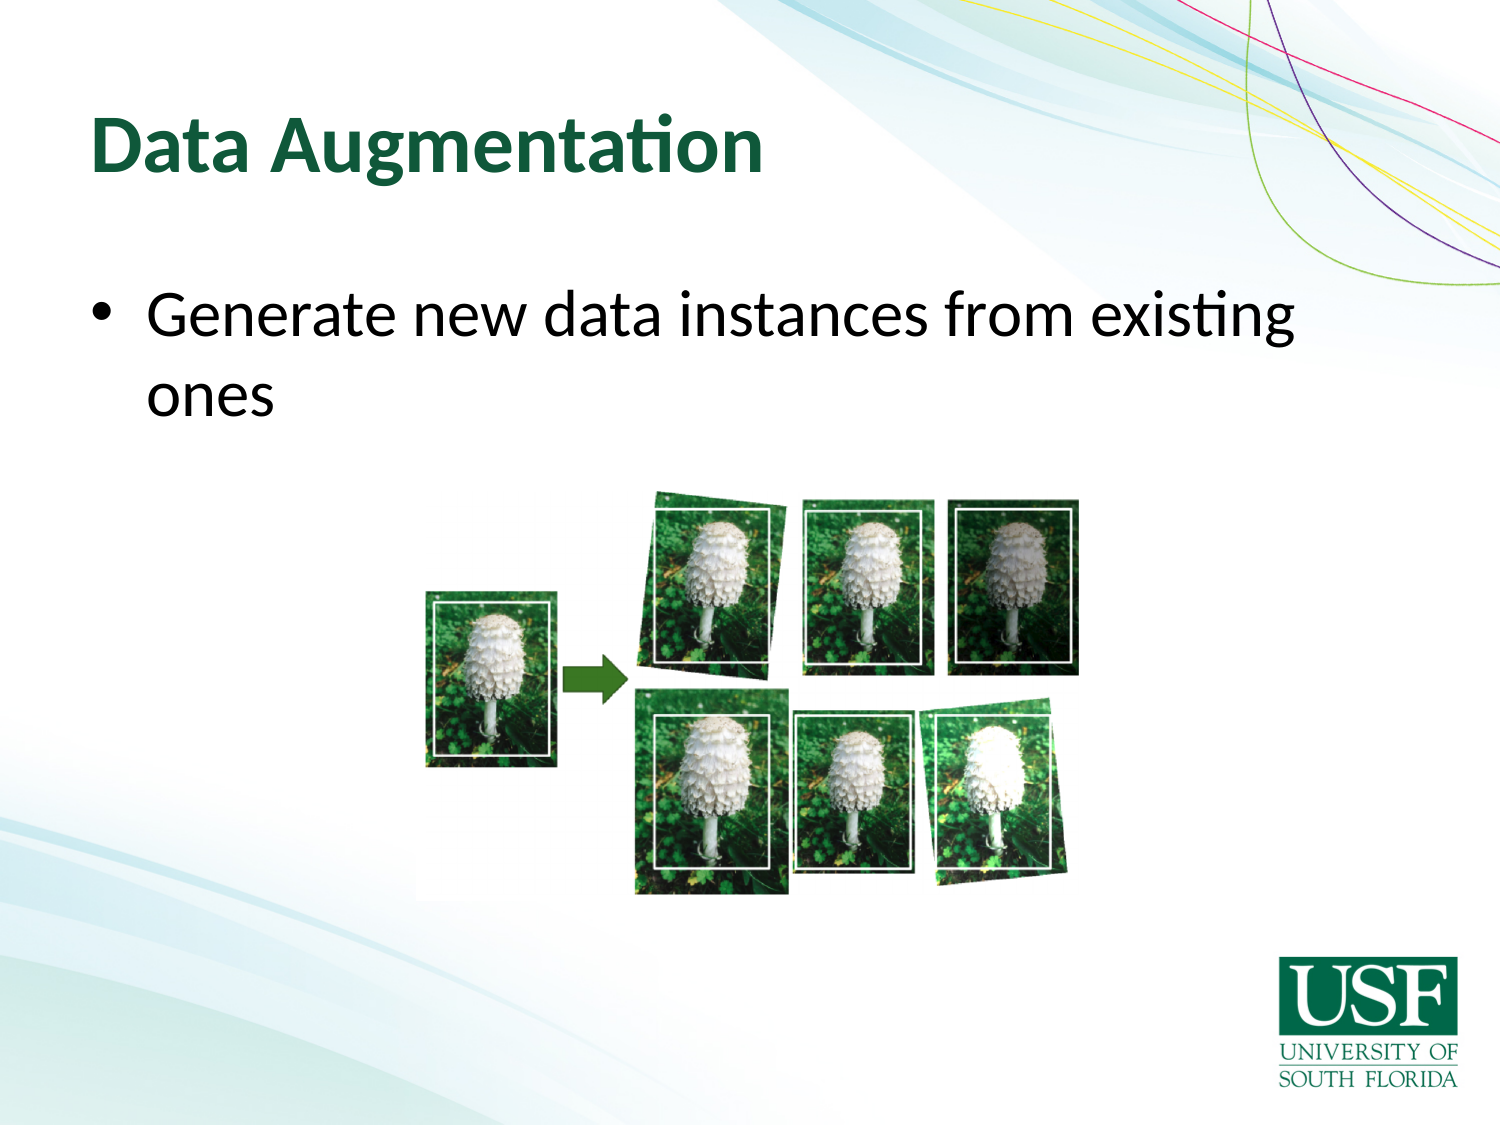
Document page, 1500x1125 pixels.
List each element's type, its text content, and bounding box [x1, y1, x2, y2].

picture [0, 0, 1500, 1125]
list Generate new data instances from existing ones [75, 262, 1425, 1005]
title Data Augmentation [75, 45, 1425, 233]
